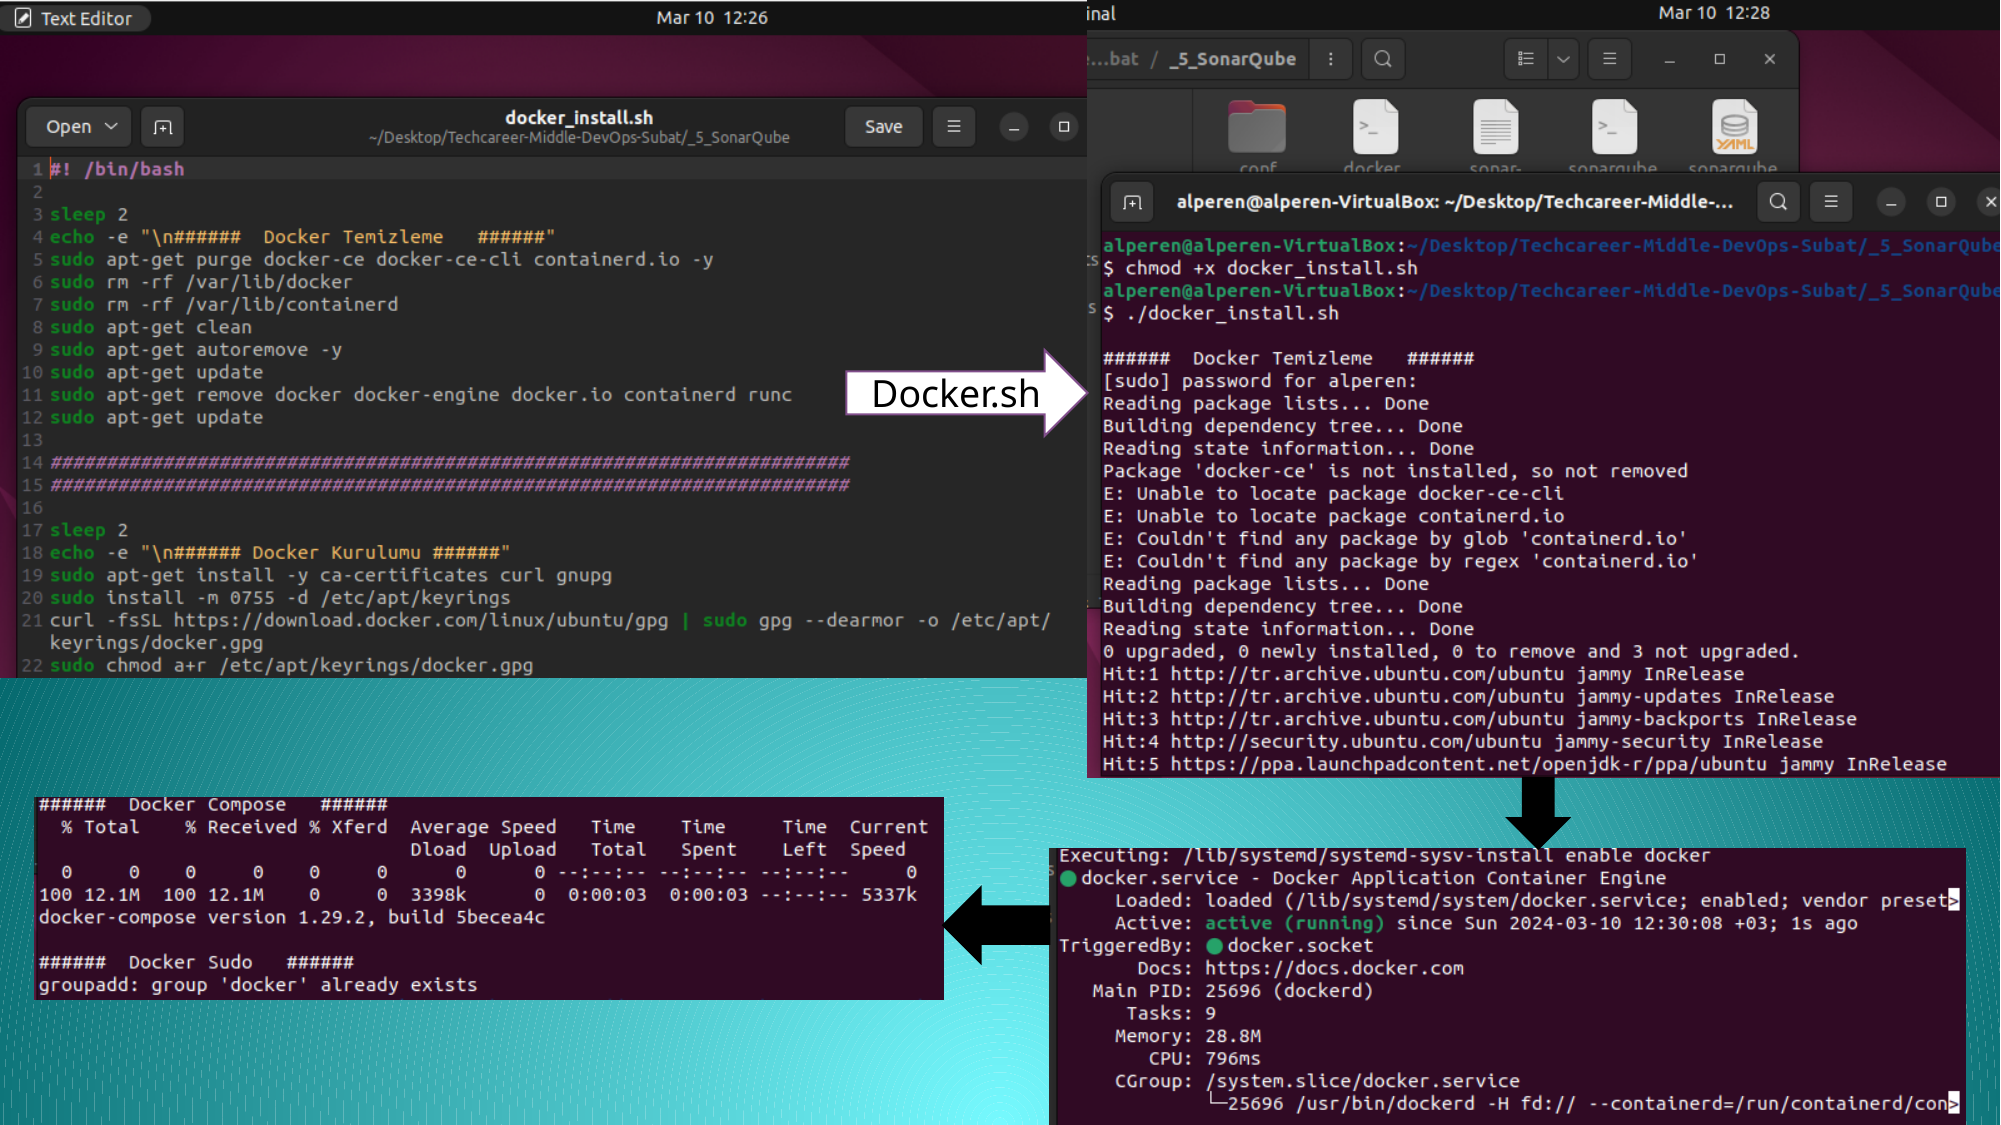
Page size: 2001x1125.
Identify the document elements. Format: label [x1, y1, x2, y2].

picture [0, 0, 2000, 778]
picture [1049, 848, 1966, 1125]
text_box [1505, 778, 1572, 848]
picture [34, 797, 944, 1000]
text_box [944, 885, 1049, 966]
